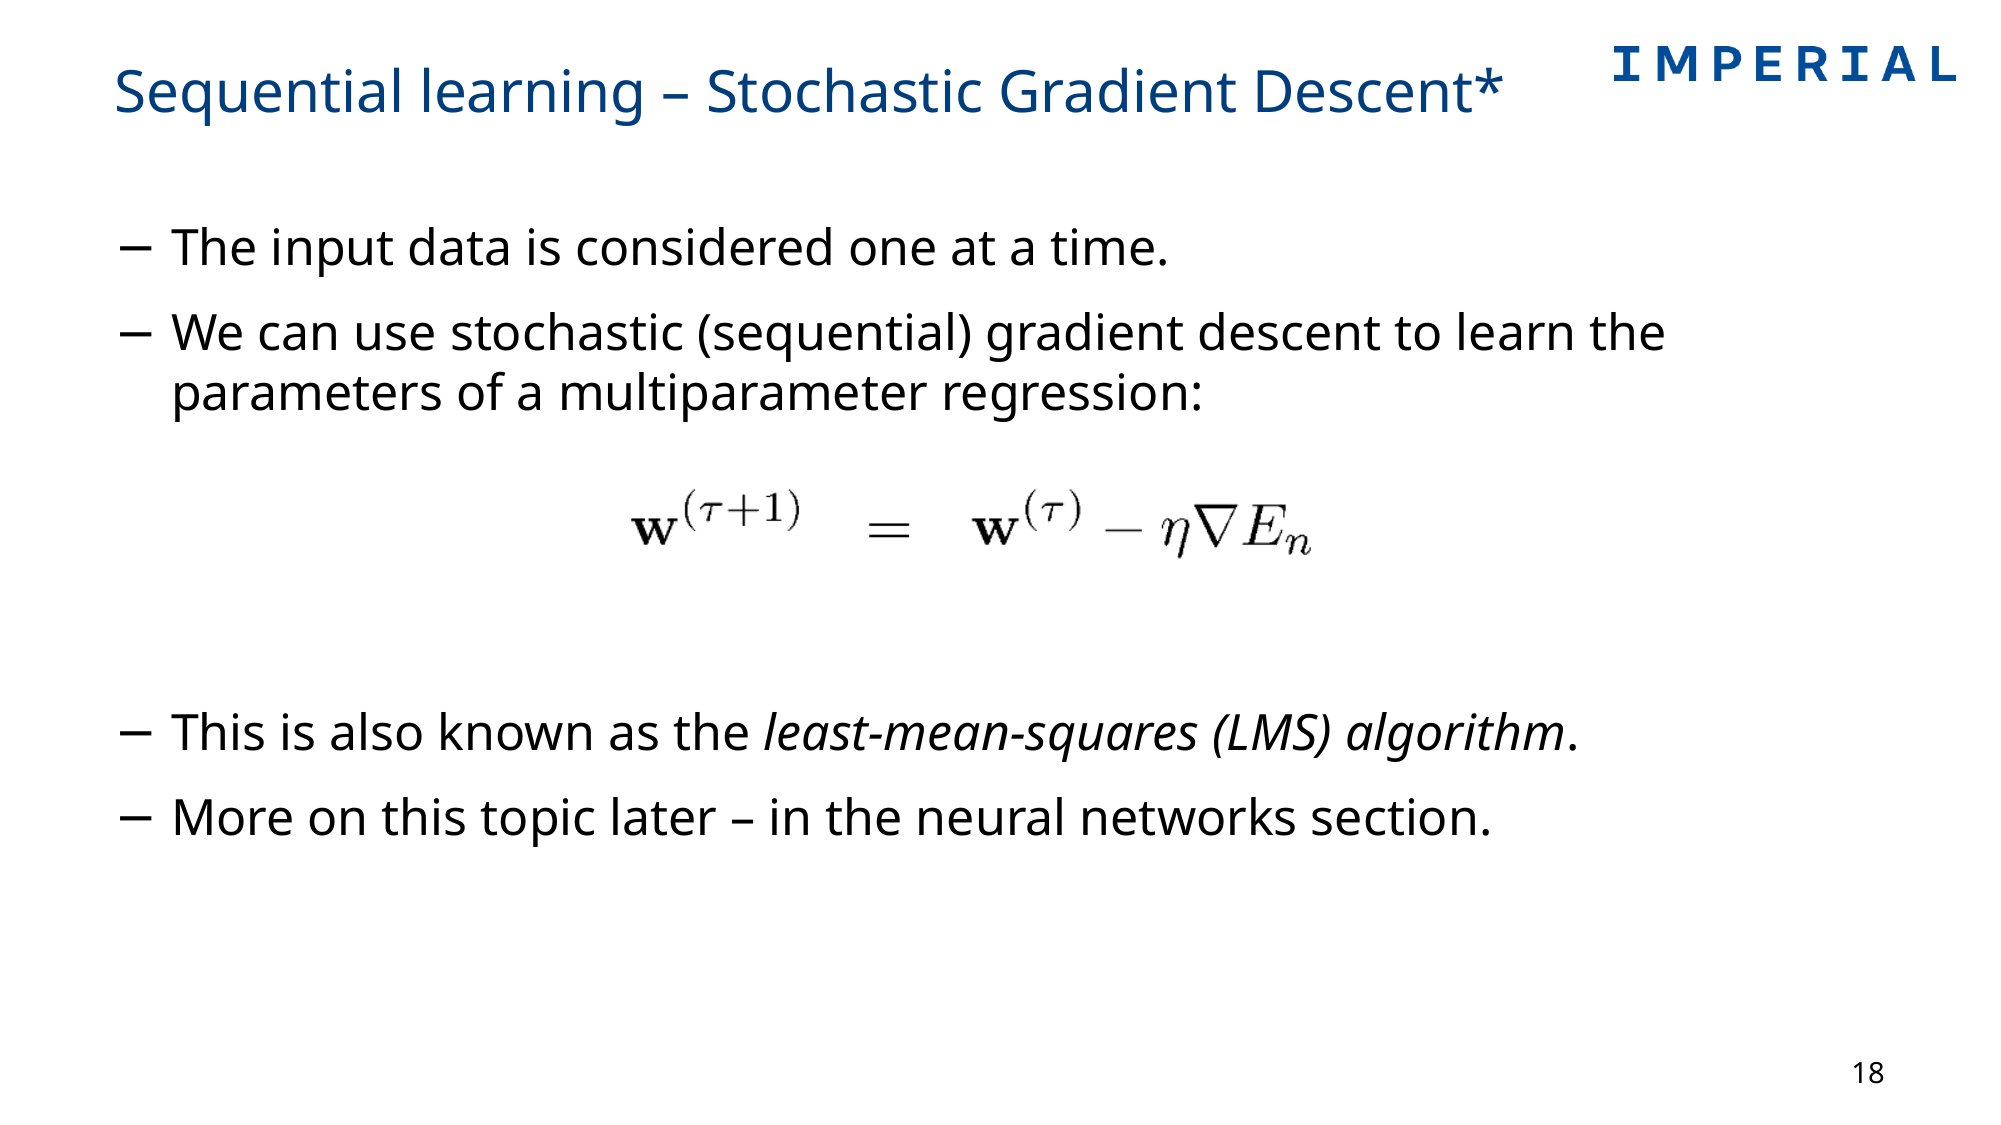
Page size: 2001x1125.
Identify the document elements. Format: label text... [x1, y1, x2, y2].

picture [1900, 46, 1956, 81]
slide_number 18 [1433, 1046, 1901, 1103]
picture [560, 452, 1361, 571]
list The input data is considered one at a time. We can use stochastic (sequential) gradient descent to learn the parameters of a multiparameter regression: This is also known as the least-mean-squares (LMS) algorithm. More on this topic later – in the neural networks section. [99, 208, 1900, 1024]
title Sequential learning – Stochastic Gradient Descent* [99, 0, 1900, 184]
